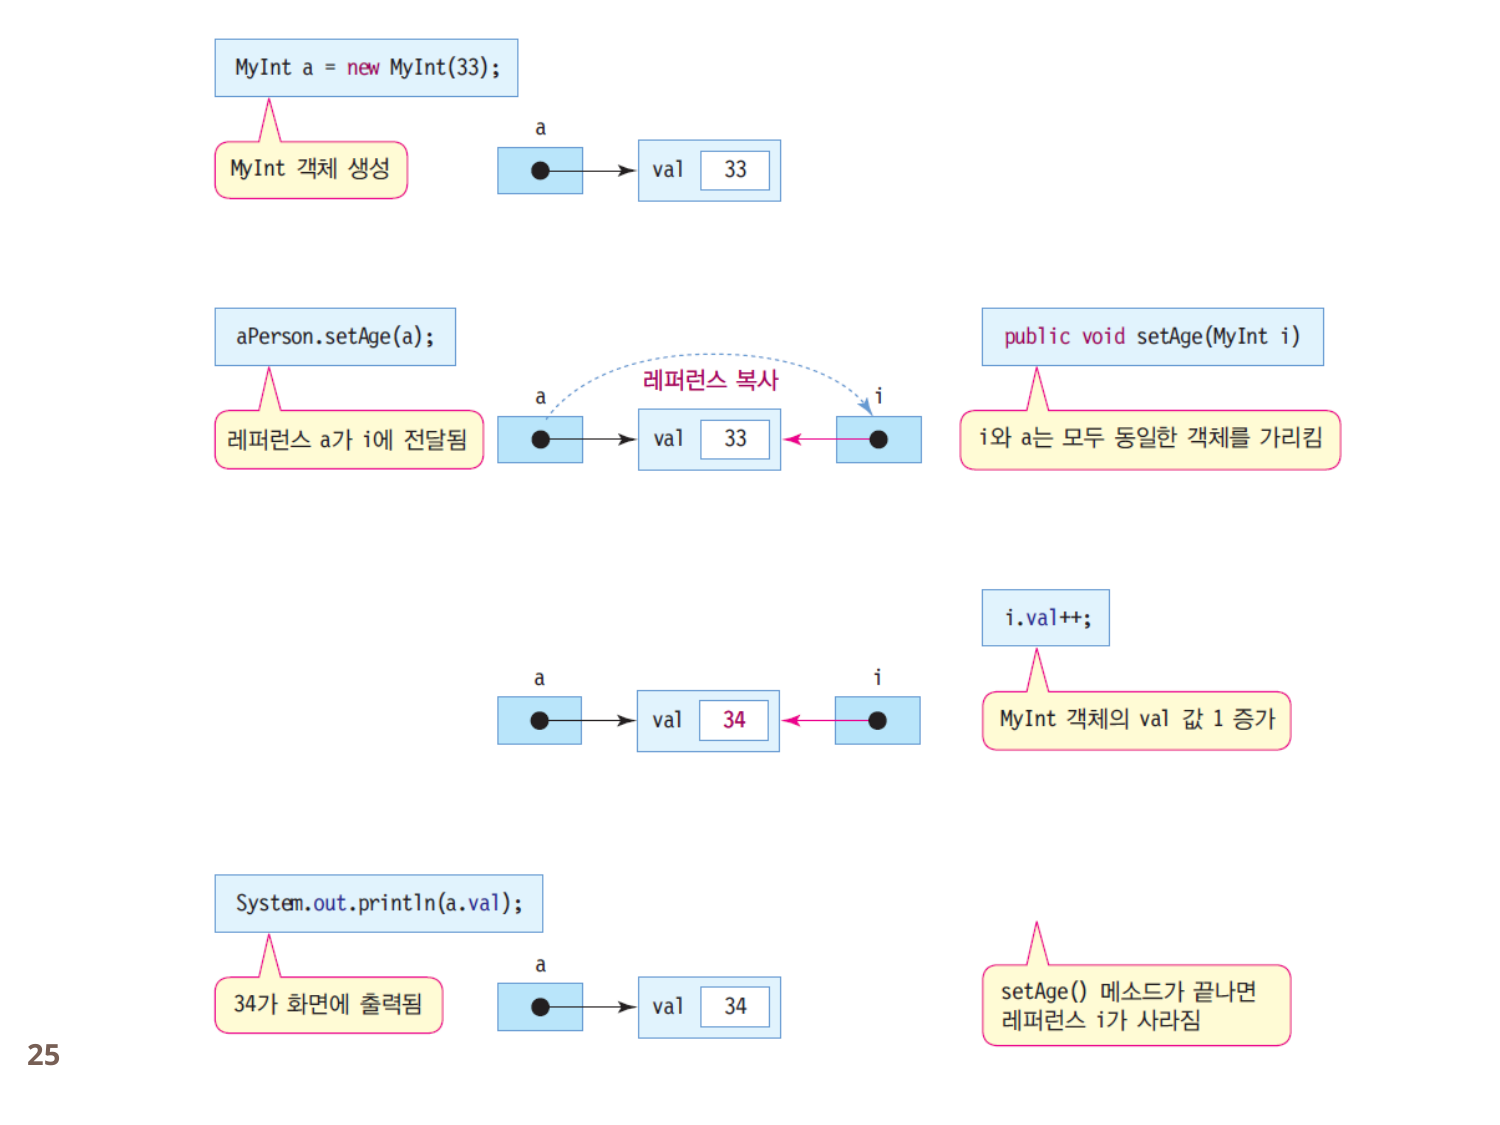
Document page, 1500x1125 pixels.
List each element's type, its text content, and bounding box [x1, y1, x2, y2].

slide_number 25 [0, 1025, 88, 1088]
picture [206, 30, 1353, 1061]
